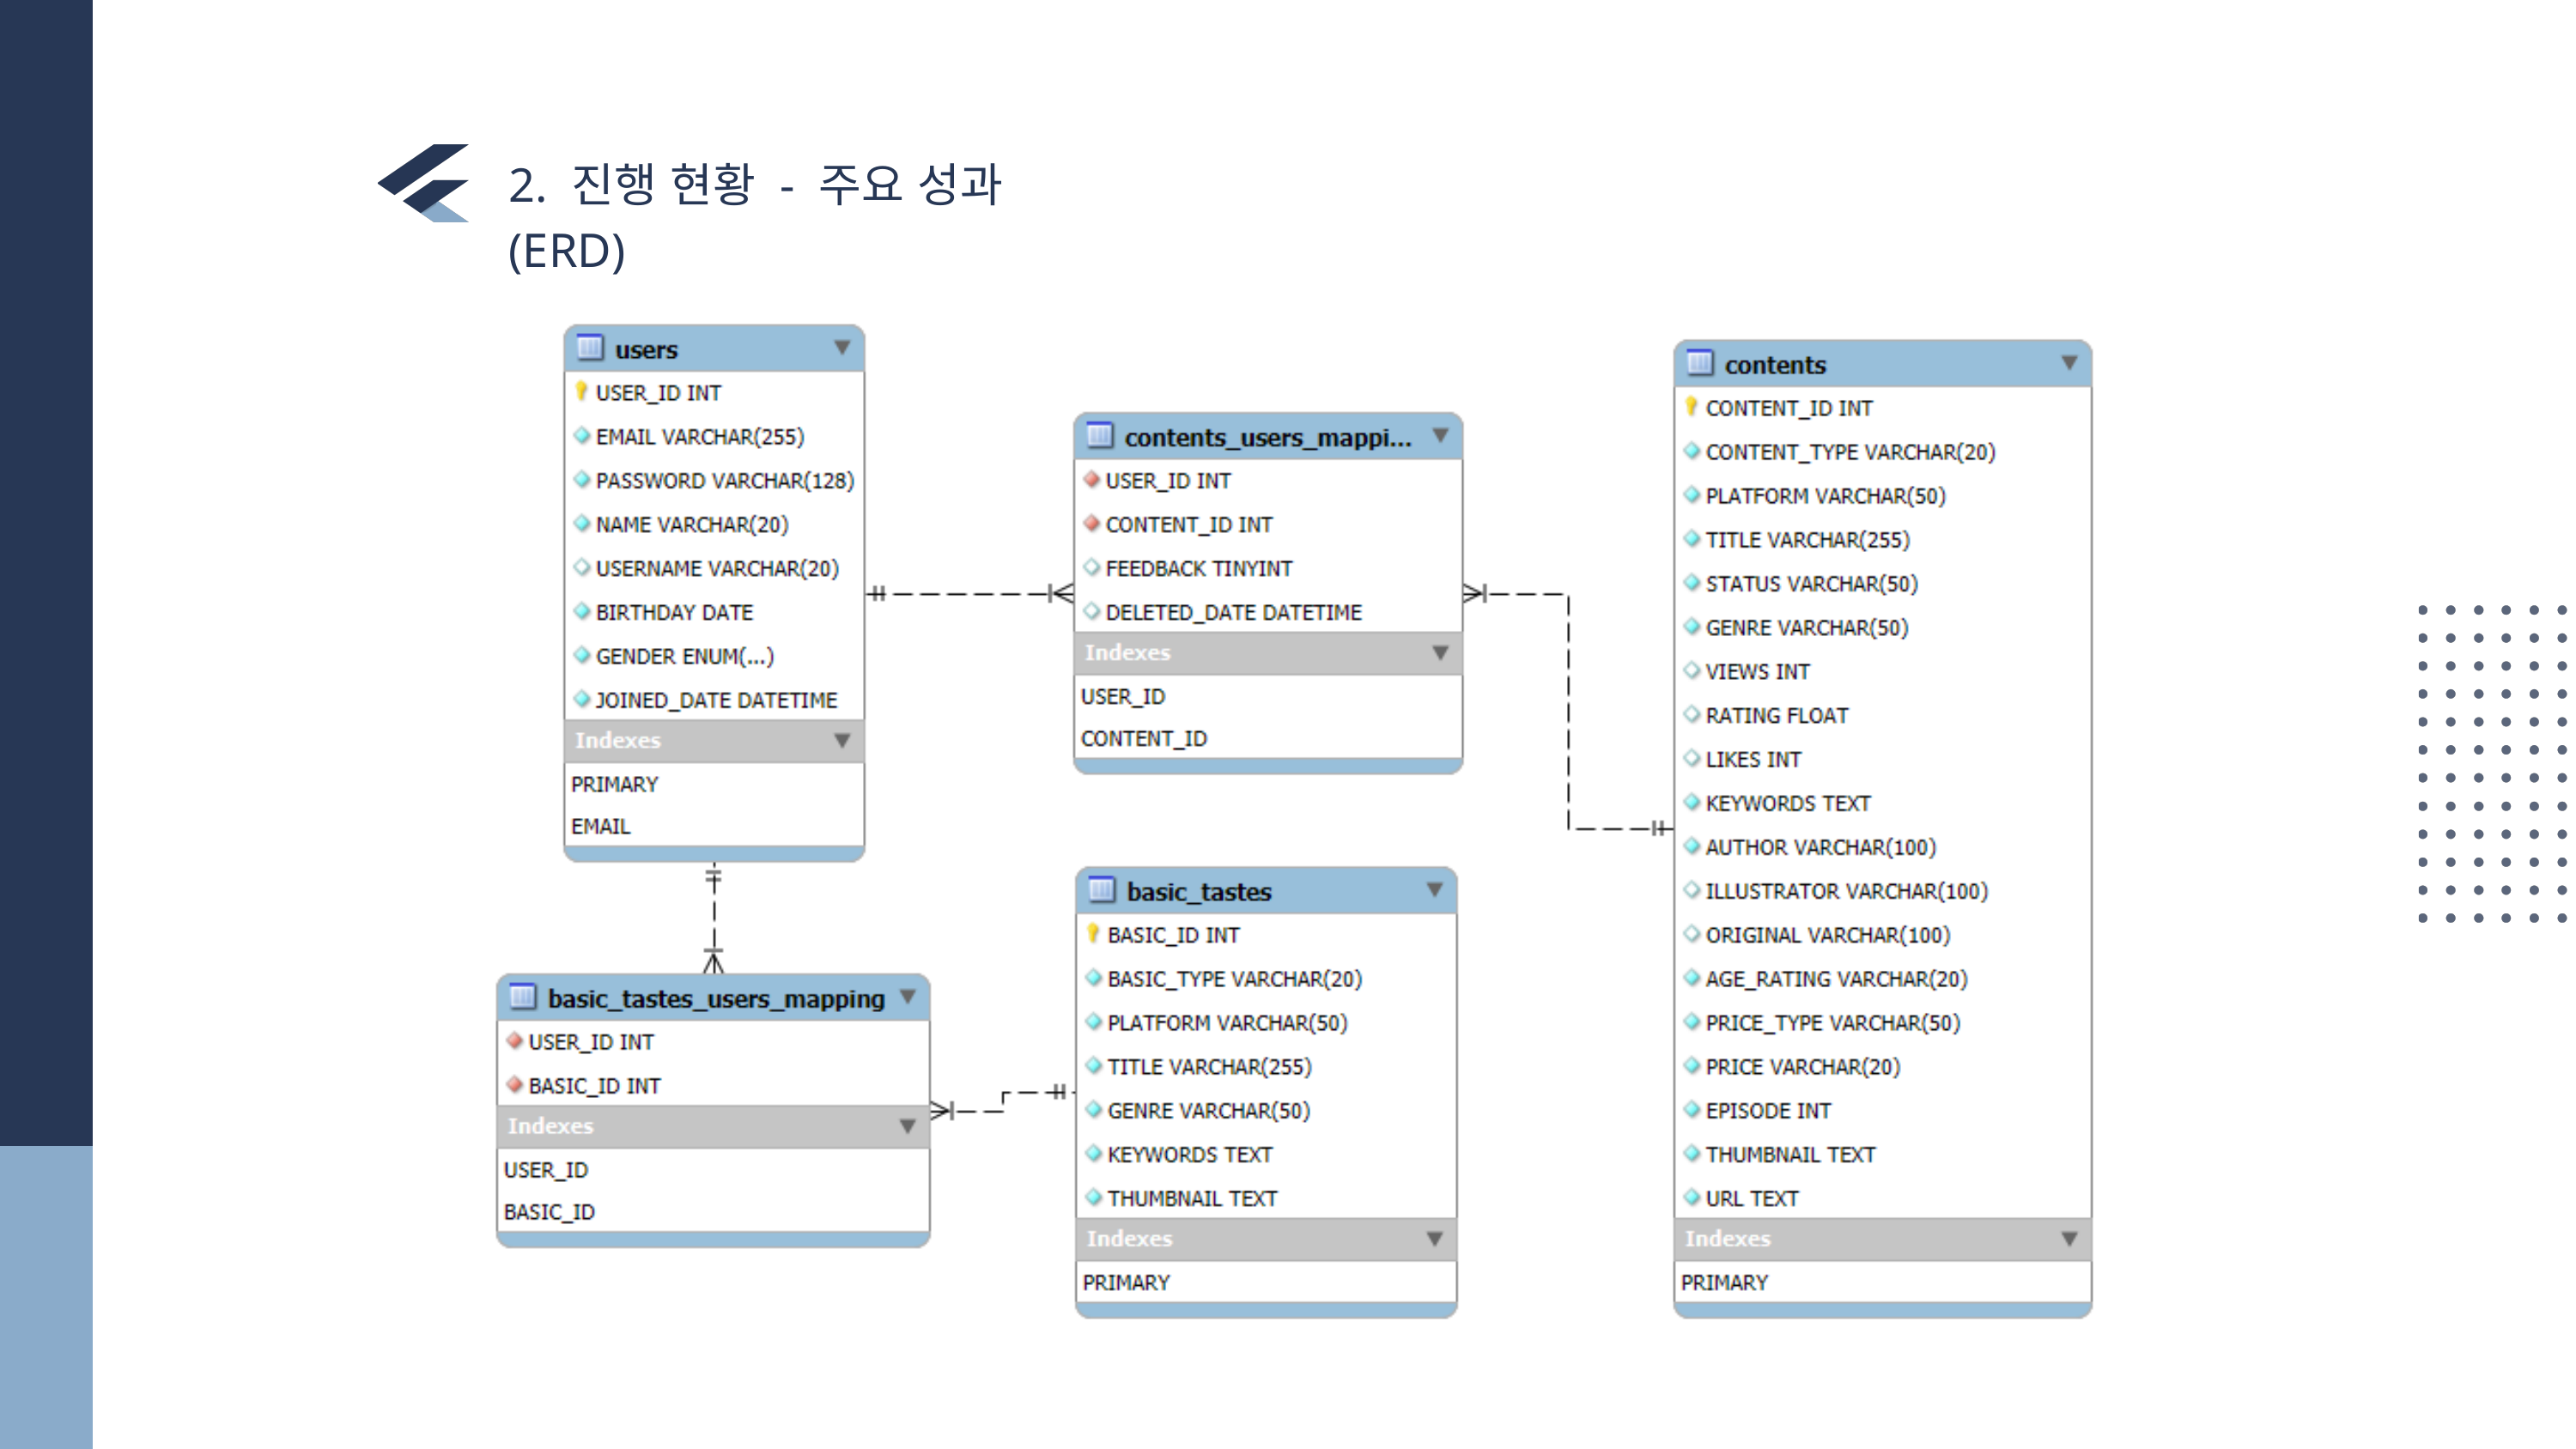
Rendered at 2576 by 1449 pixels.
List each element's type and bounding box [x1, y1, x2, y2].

text_box [0, 1145, 94, 1449]
text_box [0, 0, 94, 1145]
picture [477, 306, 2099, 1337]
text_box [377, 144, 1127, 222]
text_box [2418, 605, 2576, 923]
